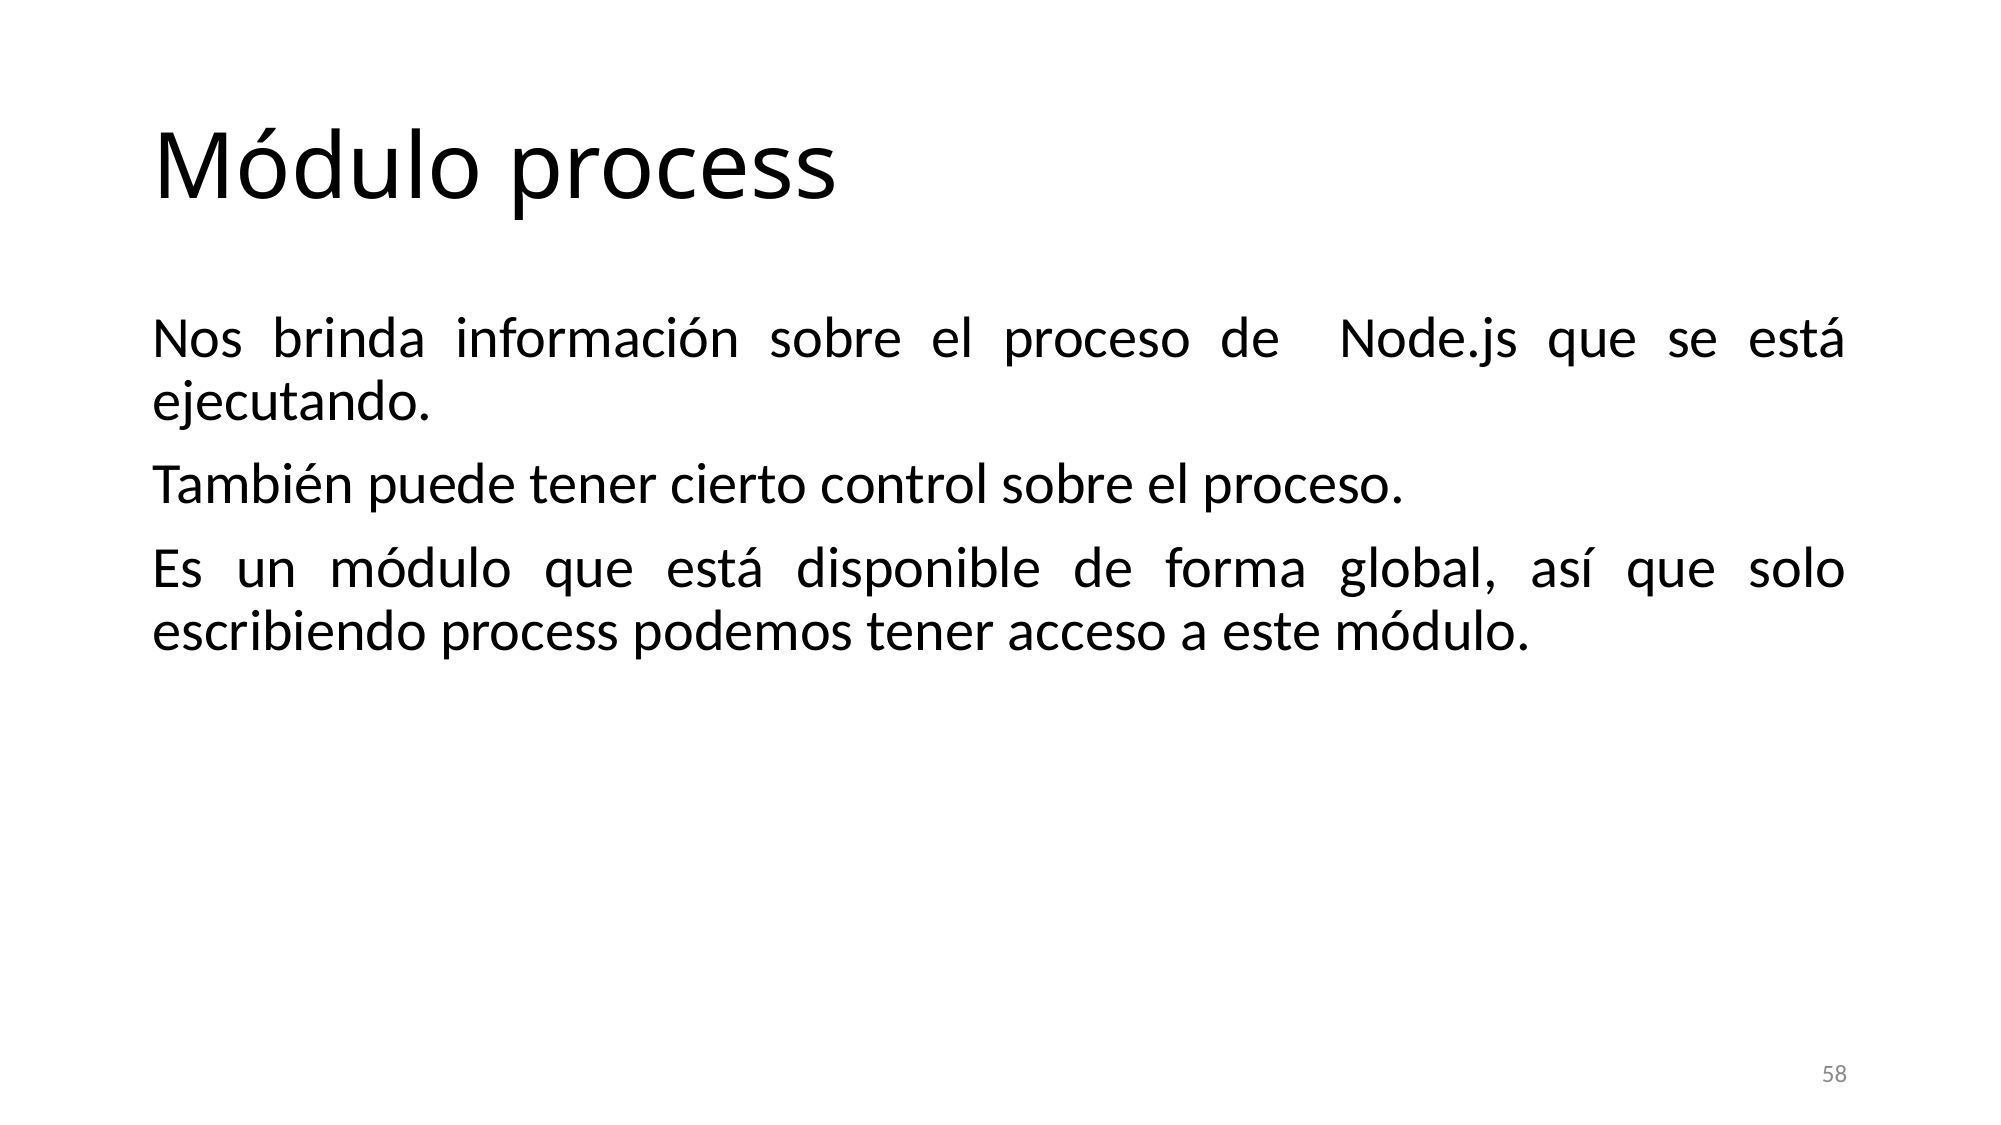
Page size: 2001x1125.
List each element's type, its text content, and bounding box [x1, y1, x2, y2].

title Módulo process [137, 59, 1863, 278]
slide_number 58 [1412, 1042, 1863, 1103]
list Nos brinda información sobre el proceso de Node.js que se está ejecutando. También puede tener cierto control sobre el proceso. Es un módulo que está disponible de forma global, así que solo escribiendo process podemos tener acceso a este módulo. [137, 299, 1863, 1014]
